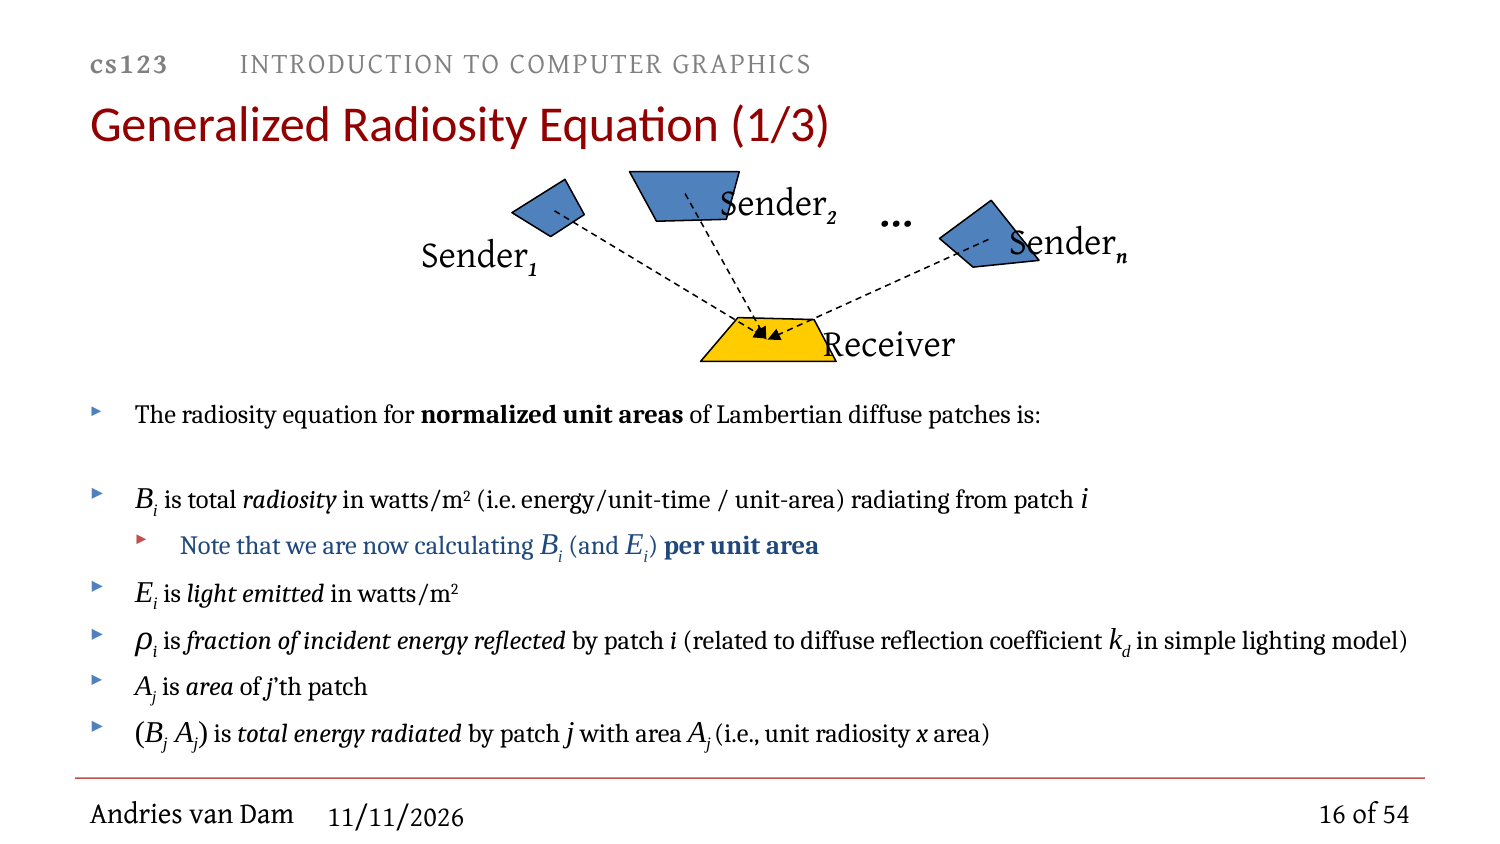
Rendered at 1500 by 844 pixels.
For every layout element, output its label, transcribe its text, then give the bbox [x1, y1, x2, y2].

text_box 11/28/2012 [312, 789, 688, 840]
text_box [437, 169, 1111, 373]
title Generalized Radiosity Equation (1/3) [75, 84, 1425, 160]
slide_number 16 of 54 [1224, 787, 1425, 827]
